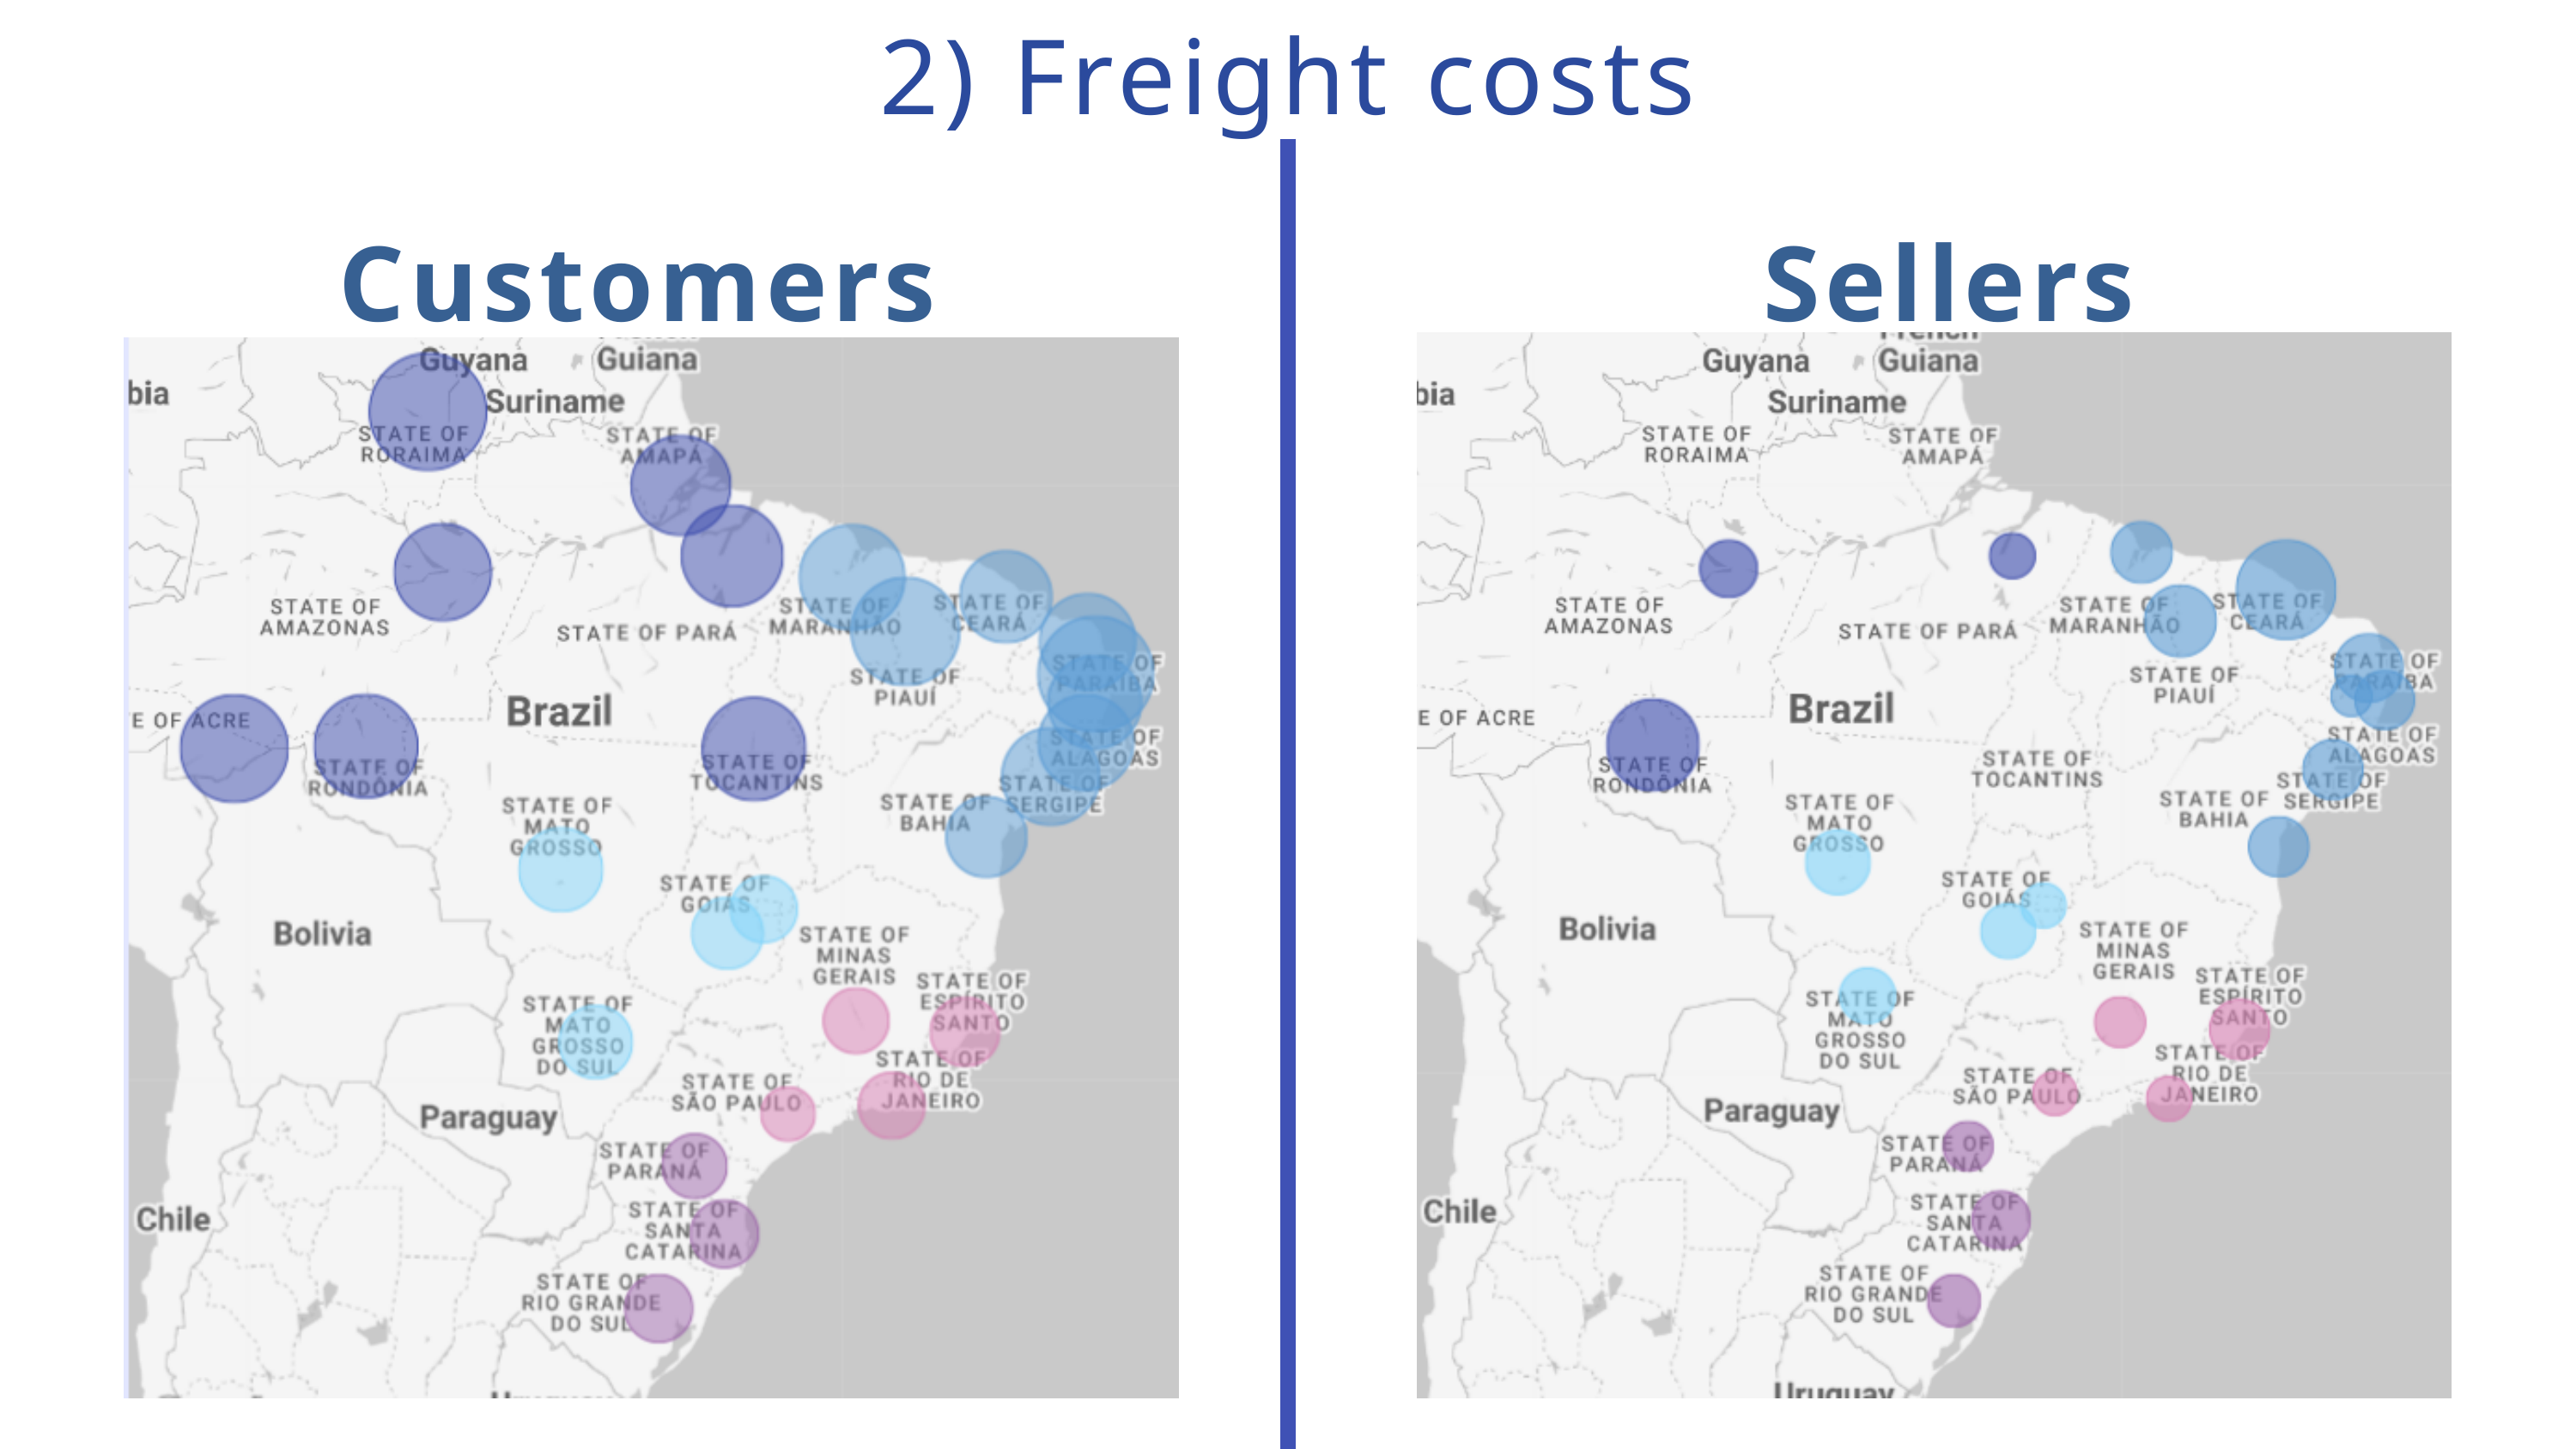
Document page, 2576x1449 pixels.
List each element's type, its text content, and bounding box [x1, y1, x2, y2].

picture [1416, 332, 2452, 1398]
text_box Customers [244, 233, 1031, 336]
text_box 2) Freight costs [439, 27, 2137, 136]
picture [124, 337, 1180, 1398]
text_box Sellers [1555, 233, 2342, 331]
